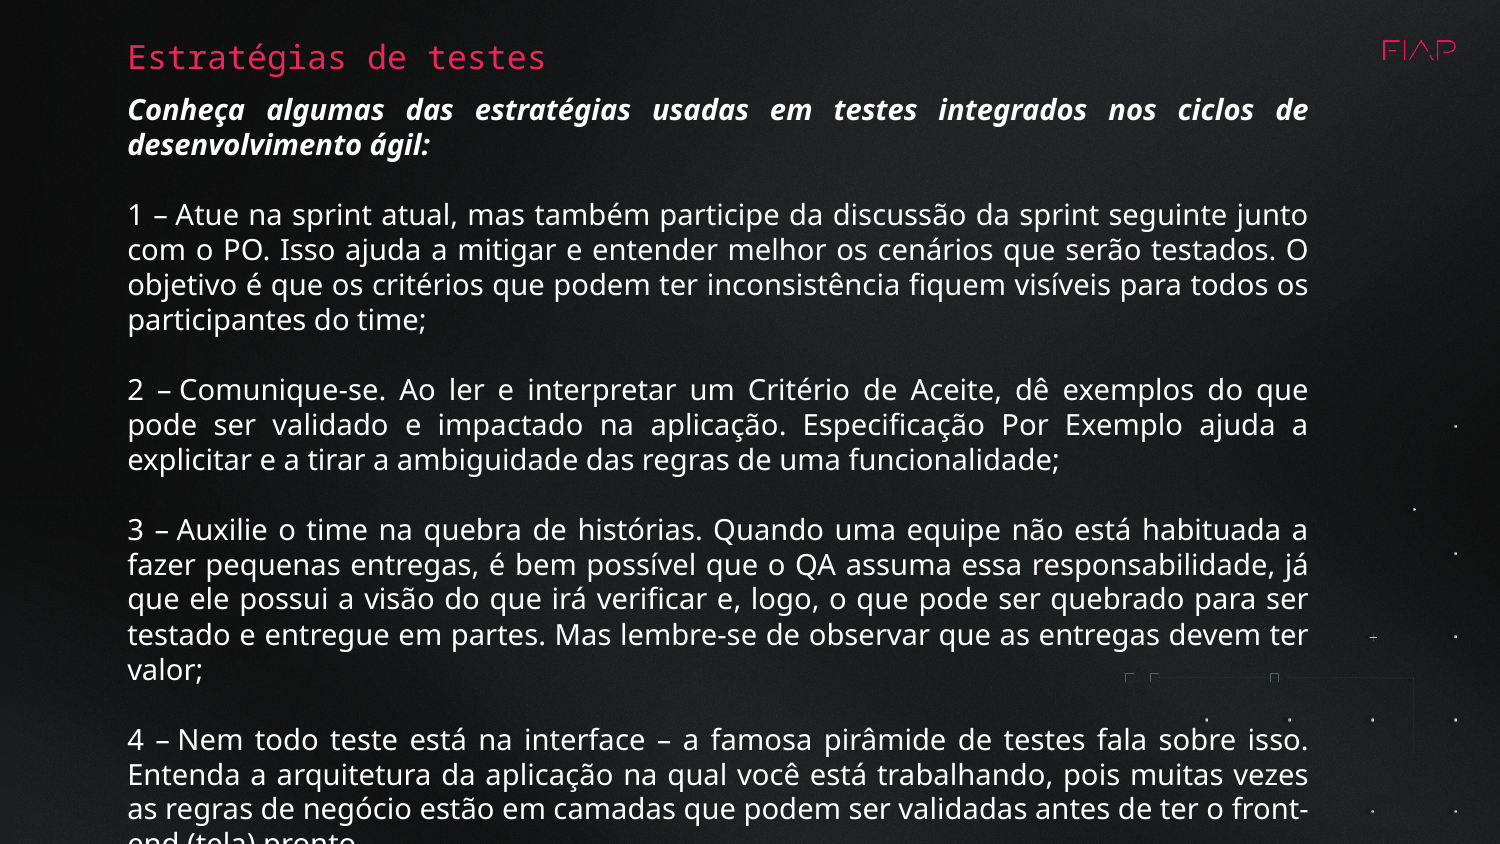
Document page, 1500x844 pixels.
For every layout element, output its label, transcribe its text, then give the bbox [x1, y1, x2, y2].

text_box Estratégias de testes [112, 28, 892, 84]
text_box Conheça algumas das estratégias usadas em testes integrados nos ciclos de desenvolvimento ágil: 1 – Atue na sprint atual, mas também participe da discussão da sprint seguinte junto com o PO. Isso ajuda a mitigar e entender melhor os cenários que serão testados. O objetivo é que os critérios que podem ter inconsistência fiquem visíveis para todos os participantes do time; 2 – Comunique-se. Ao ler e interpretar um Critério de Aceite, dê exemplos do que pode ser validado e impactado na aplicação. Especificação Por Exemplo ajuda a explicitar e a tirar a ambiguidade das regras de uma funcionalidade; 3 – Auxilie o time na quebra de histórias. Quando uma equipe não está habituada a fazer pequenas entregas, é bem possível que o QA assuma essa responsabilidade, já que ele possui a visão do que irá verificar e, logo, o que pode ser quebrado para ser testado e entregue em partes. Mas lembre-se de observar que as entregas devem ter valor; 4 – Nem todo teste está na interface – a famosa pirâmide de testes fala sobre isso. Entenda a arquitetura da aplicação na qual você está trabalhando, pois muitas vezes as regras de negócio estão em camadas que podem ser validadas antes de ter o front-end (tela) pronto. [112, 84, 1325, 844]
picture [0, 0, 1500, 844]
